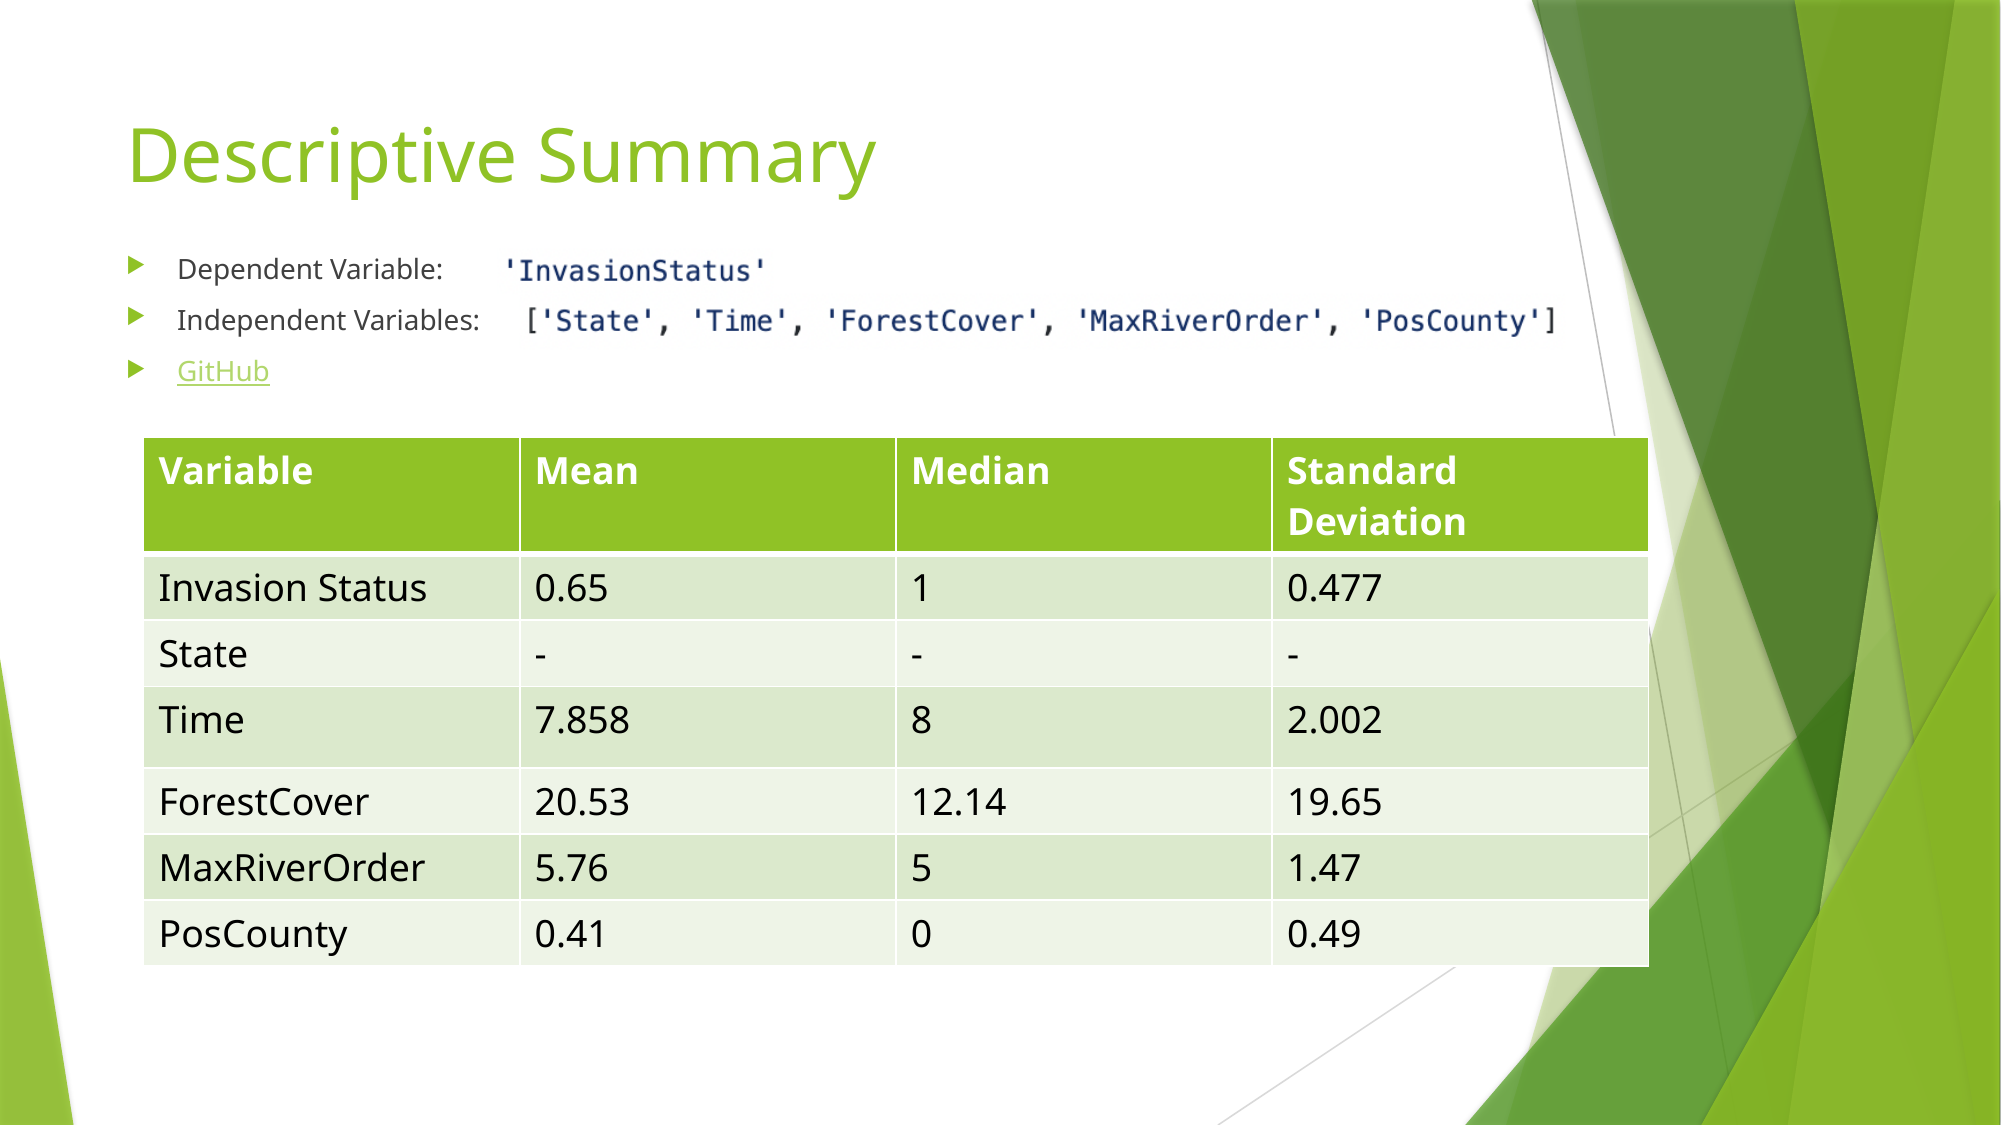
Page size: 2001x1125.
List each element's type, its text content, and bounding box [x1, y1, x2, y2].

picture [496, 248, 1566, 350]
table_cell Time [144, 687, 519, 767]
table_cell - [897, 621, 1271, 686]
table_cell 0.41 [521, 901, 895, 965]
table_cell MaxRiverOrder [144, 835, 519, 899]
table_cell PosCounty [144, 901, 519, 965]
table_cell 1.47 [1273, 835, 1648, 899]
table_cell 5 [897, 835, 1271, 899]
table_cell - [521, 621, 895, 686]
table_cell ForestCover [144, 769, 519, 833]
table_cell - [1273, 621, 1648, 686]
table_cell State [144, 621, 519, 686]
table_cell 0.49 [1273, 901, 1648, 965]
table_header Standard Deviation [1273, 438, 1648, 551]
table_cell 5.76 [521, 835, 895, 899]
title Descriptive Summary [111, 99, 1522, 244]
table_cell 1 [897, 557, 1271, 619]
table_header Mean [521, 438, 895, 551]
table_cell 19.65 [1273, 769, 1648, 833]
table_cell 0.65 [521, 557, 895, 619]
table_cell 0 [897, 901, 1271, 965]
table_header Median [897, 438, 1271, 551]
table_cell 20.53 [521, 769, 895, 833]
list Dependent Variable: Independent Variables: GitHub [111, 244, 1522, 400]
table_cell 2.002 [1273, 687, 1648, 767]
table_cell 0.477 [1273, 557, 1648, 619]
table_cell 7.858 [521, 687, 895, 767]
table_cell Invasion Status [144, 557, 519, 619]
table_cell 12.14 [897, 769, 1271, 833]
table_header Variable [144, 438, 519, 551]
table_cell 8 [897, 687, 1271, 767]
